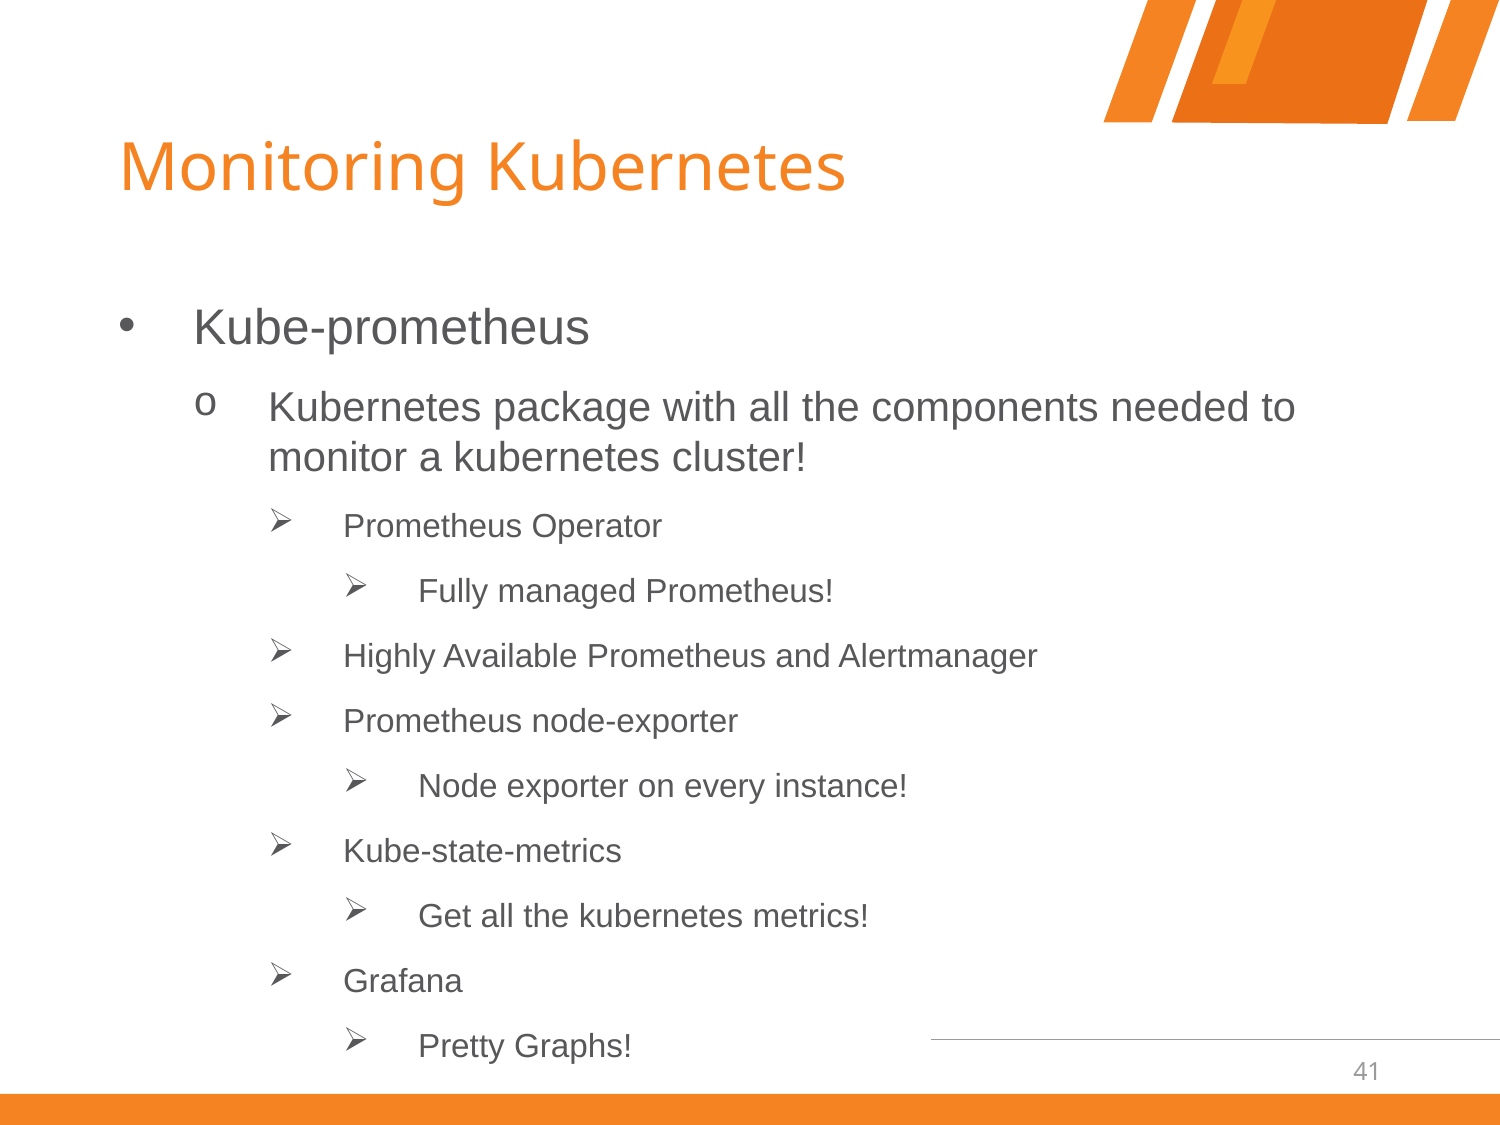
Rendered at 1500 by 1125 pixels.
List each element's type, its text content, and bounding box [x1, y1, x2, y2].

slide_number 41 [1059, 1069, 1397, 1103]
text_box Kube-prometheus Kubernetes package with all the components needed to monitor a kubernetes cluster! Prometheus Operator Fully managed Prometheus! Highly Available Prometheus and Alertmanager Prometheus node-exporter Node exporter on every instance! Kube-state-metrics Get all the kubernetes metrics! Grafana Pretty Graphs! [103, 287, 1433, 1069]
title Monitoring Kubernetes [103, 59, 1397, 278]
